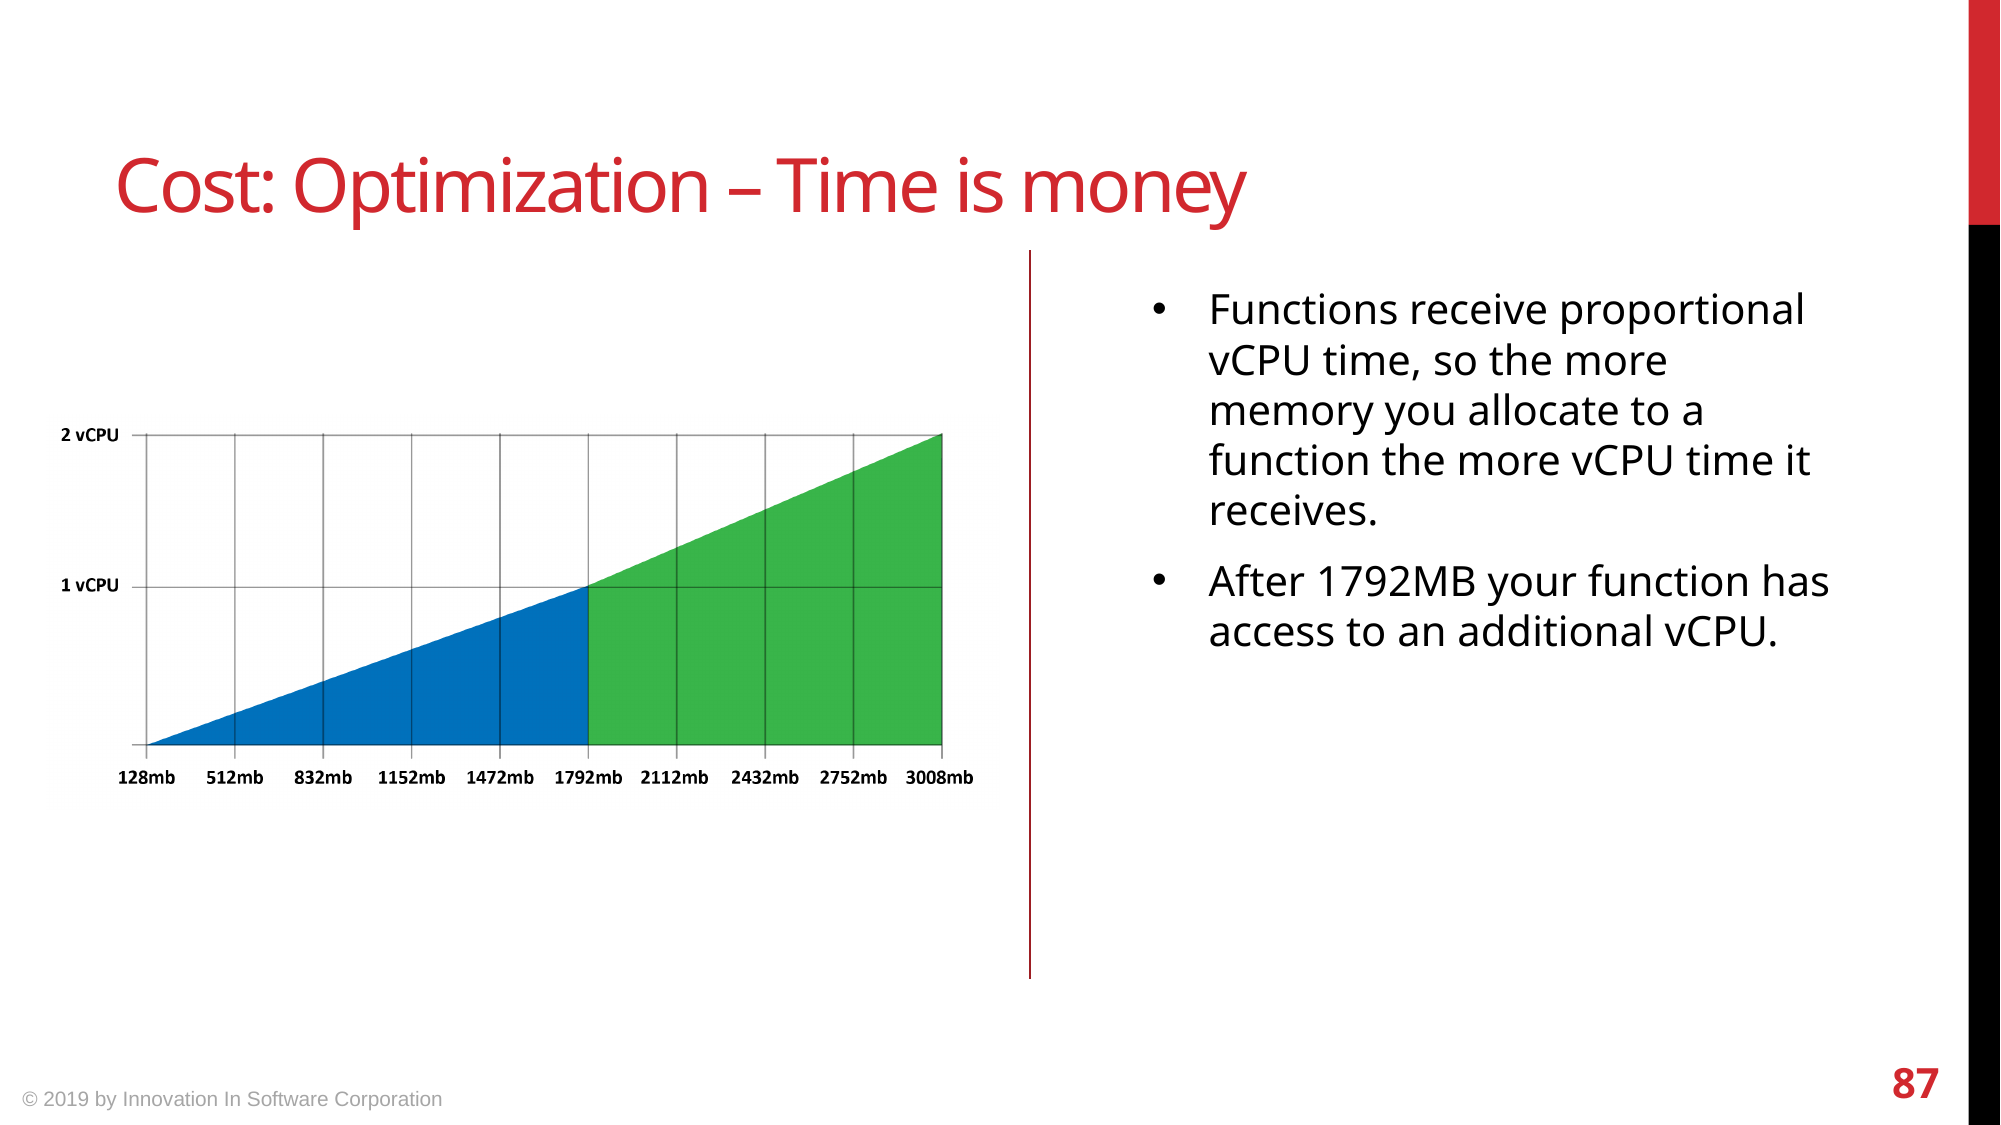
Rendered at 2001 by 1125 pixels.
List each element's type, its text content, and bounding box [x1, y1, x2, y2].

list Functions receive proportional vCPU time, so the more memory you allocate to a function the more vCPU time it receives. After 1792MB your function has access to an additional vCPU. [1137, 235, 1858, 990]
title Cost: Optimization – Time is money [99, 25, 1786, 236]
footer © 2019 by Innovation In Software Corporation [7, 1078, 758, 1125]
picture [46, 413, 1001, 811]
slide_number 87 [1739, 1045, 1956, 1125]
